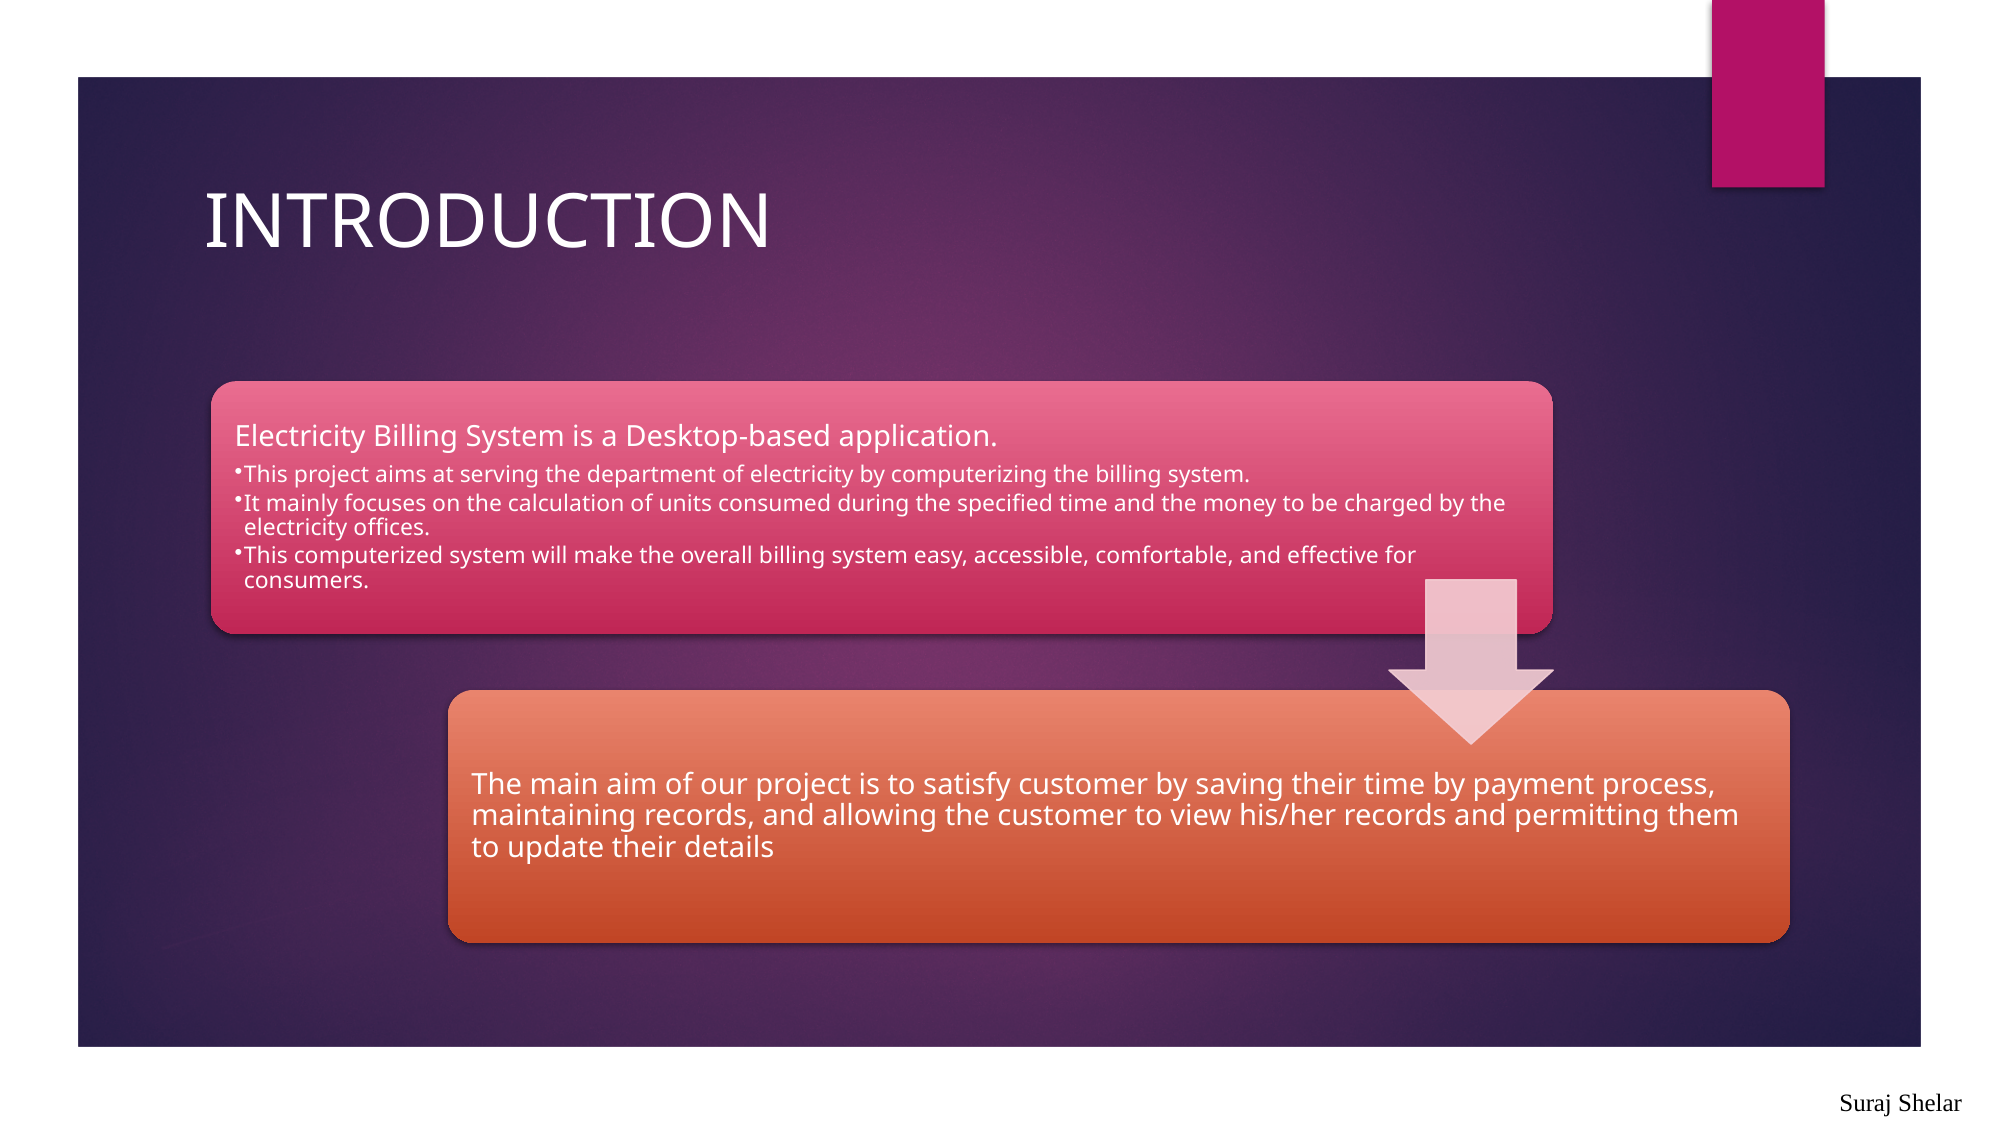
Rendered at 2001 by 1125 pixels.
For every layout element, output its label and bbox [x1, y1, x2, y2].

text_box [210, 380, 1791, 943]
text_box [0, 0, 2000, 1125]
